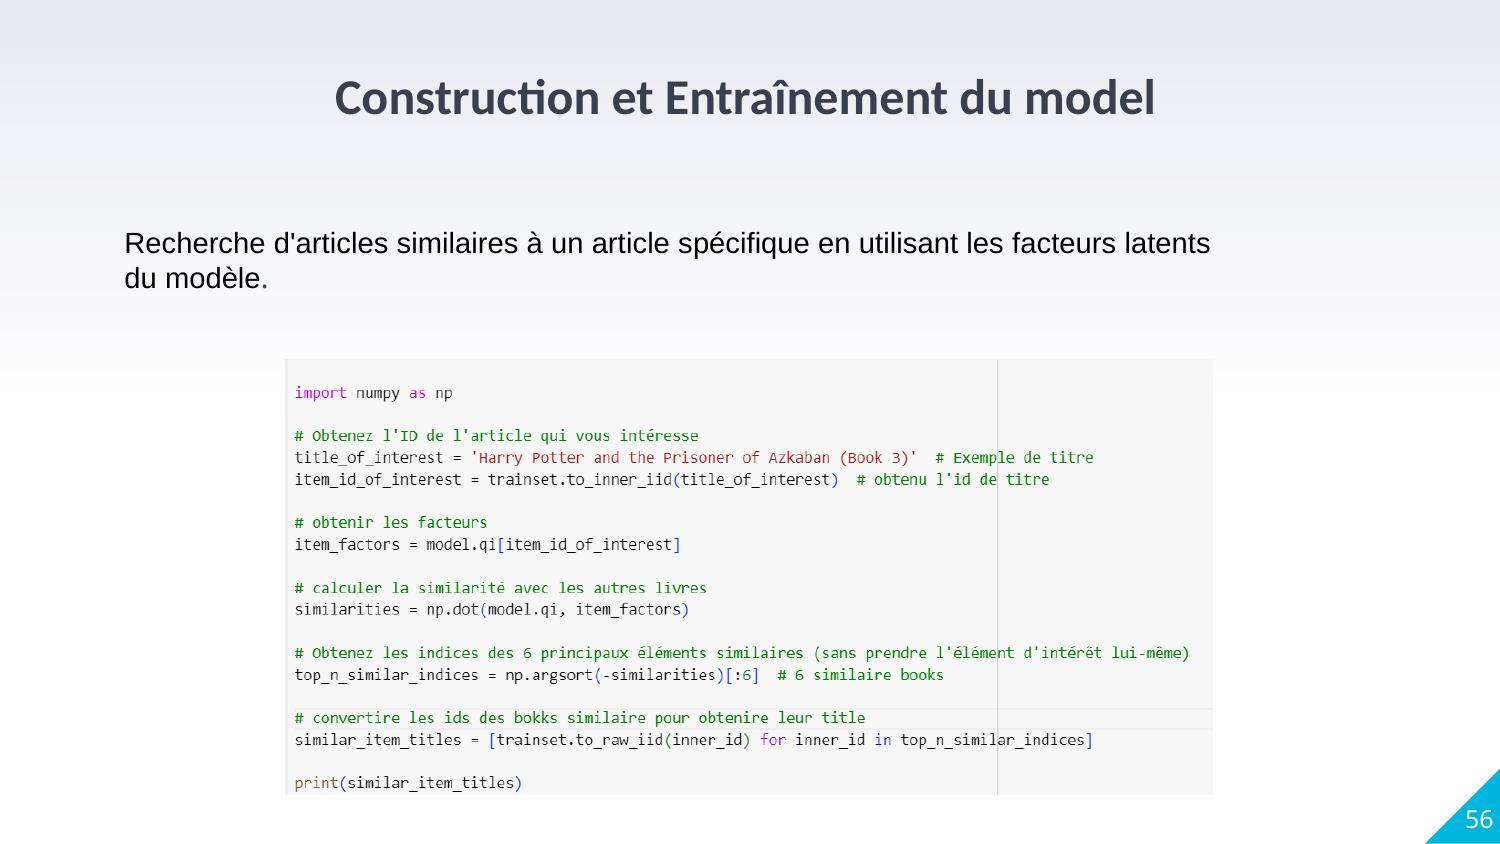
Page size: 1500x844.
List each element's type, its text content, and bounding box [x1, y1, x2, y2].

text_box Construction et Entraînement du model [320, 57, 1500, 193]
text_box Recherche d'articles similaires à un article spécifique en utilisant les facteurs latents du modèle. [109, 216, 1257, 302]
slide_number 56 [1418, 760, 1494, 838]
picture [285, 359, 1214, 795]
